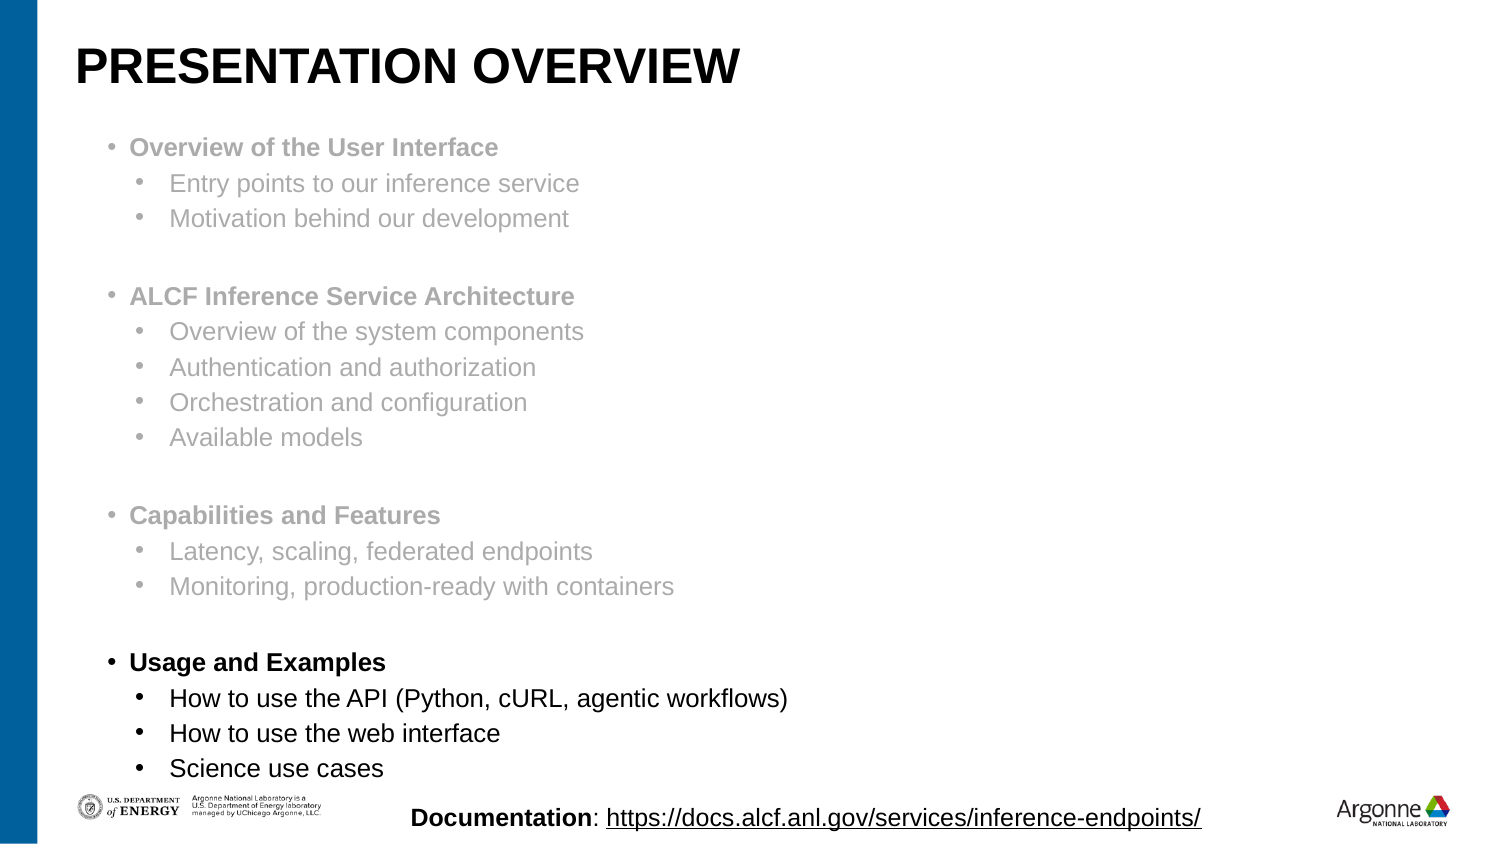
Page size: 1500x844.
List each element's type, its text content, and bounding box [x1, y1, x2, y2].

text_box [106, 102, 1122, 605]
picture [1329, 788, 1457, 833]
title Presentation overview [75, 40, 1450, 164]
list Overview of the User Interface Entry points to our inference service Motivation behind our development ALCF Inference Service Architecture Overview of the system components Authentication and authorization Orchestration and configuration Available models Capabilities and Features Latency, scaling, federated endpoints Monitoring, production-ready with containers Usage and Examples How to use the API (Python, cURL, agentic workflows) How to use the web interface Science use cases [107, 164, 1422, 791]
picture [76, 791, 323, 822]
text_box Documentation: https://docs.alcf.anl.gov/services/inference-endpoints/ [395, 793, 1267, 839]
